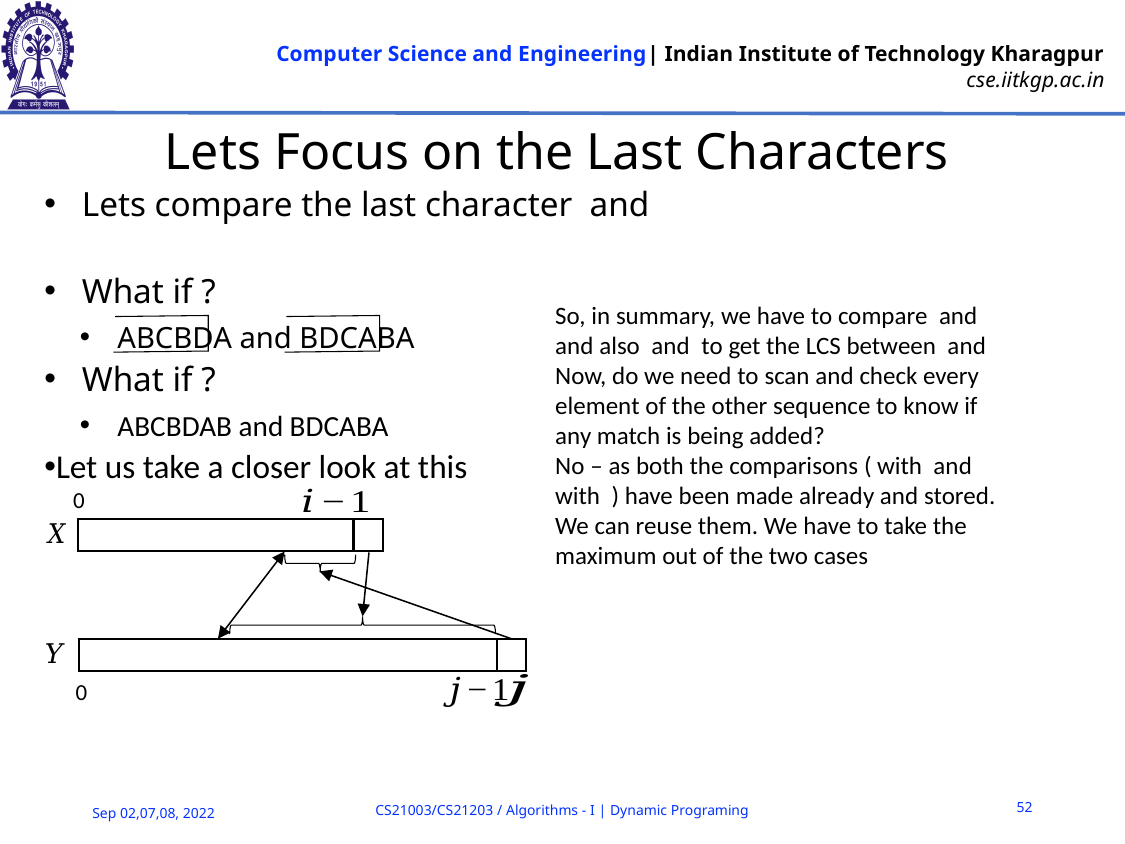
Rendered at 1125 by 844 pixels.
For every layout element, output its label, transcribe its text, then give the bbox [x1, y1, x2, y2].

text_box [319, 571, 512, 639]
text_box [284, 314, 381, 353]
text_box [498, 638, 527, 672]
text_box [353, 518, 384, 552]
text_box [285, 624, 319, 635]
text_box [285, 554, 357, 571]
slide_number 52 [992, 785, 1048, 831]
text_box 0 [58, 478, 100, 521]
text_box 0 [60, 670, 103, 713]
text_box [77, 638, 498, 672]
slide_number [77, 798, 274, 844]
picture [1, 1, 74, 110]
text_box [217, 551, 285, 639]
title Lets Focus on the Last Characters [35, 78, 1078, 221]
text_box [113, 314, 209, 353]
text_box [76, 519, 355, 553]
footer CS21003/CS21203 / Algorithms - I | Dynamic Programing [185, 787, 940, 833]
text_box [362, 552, 369, 617]
